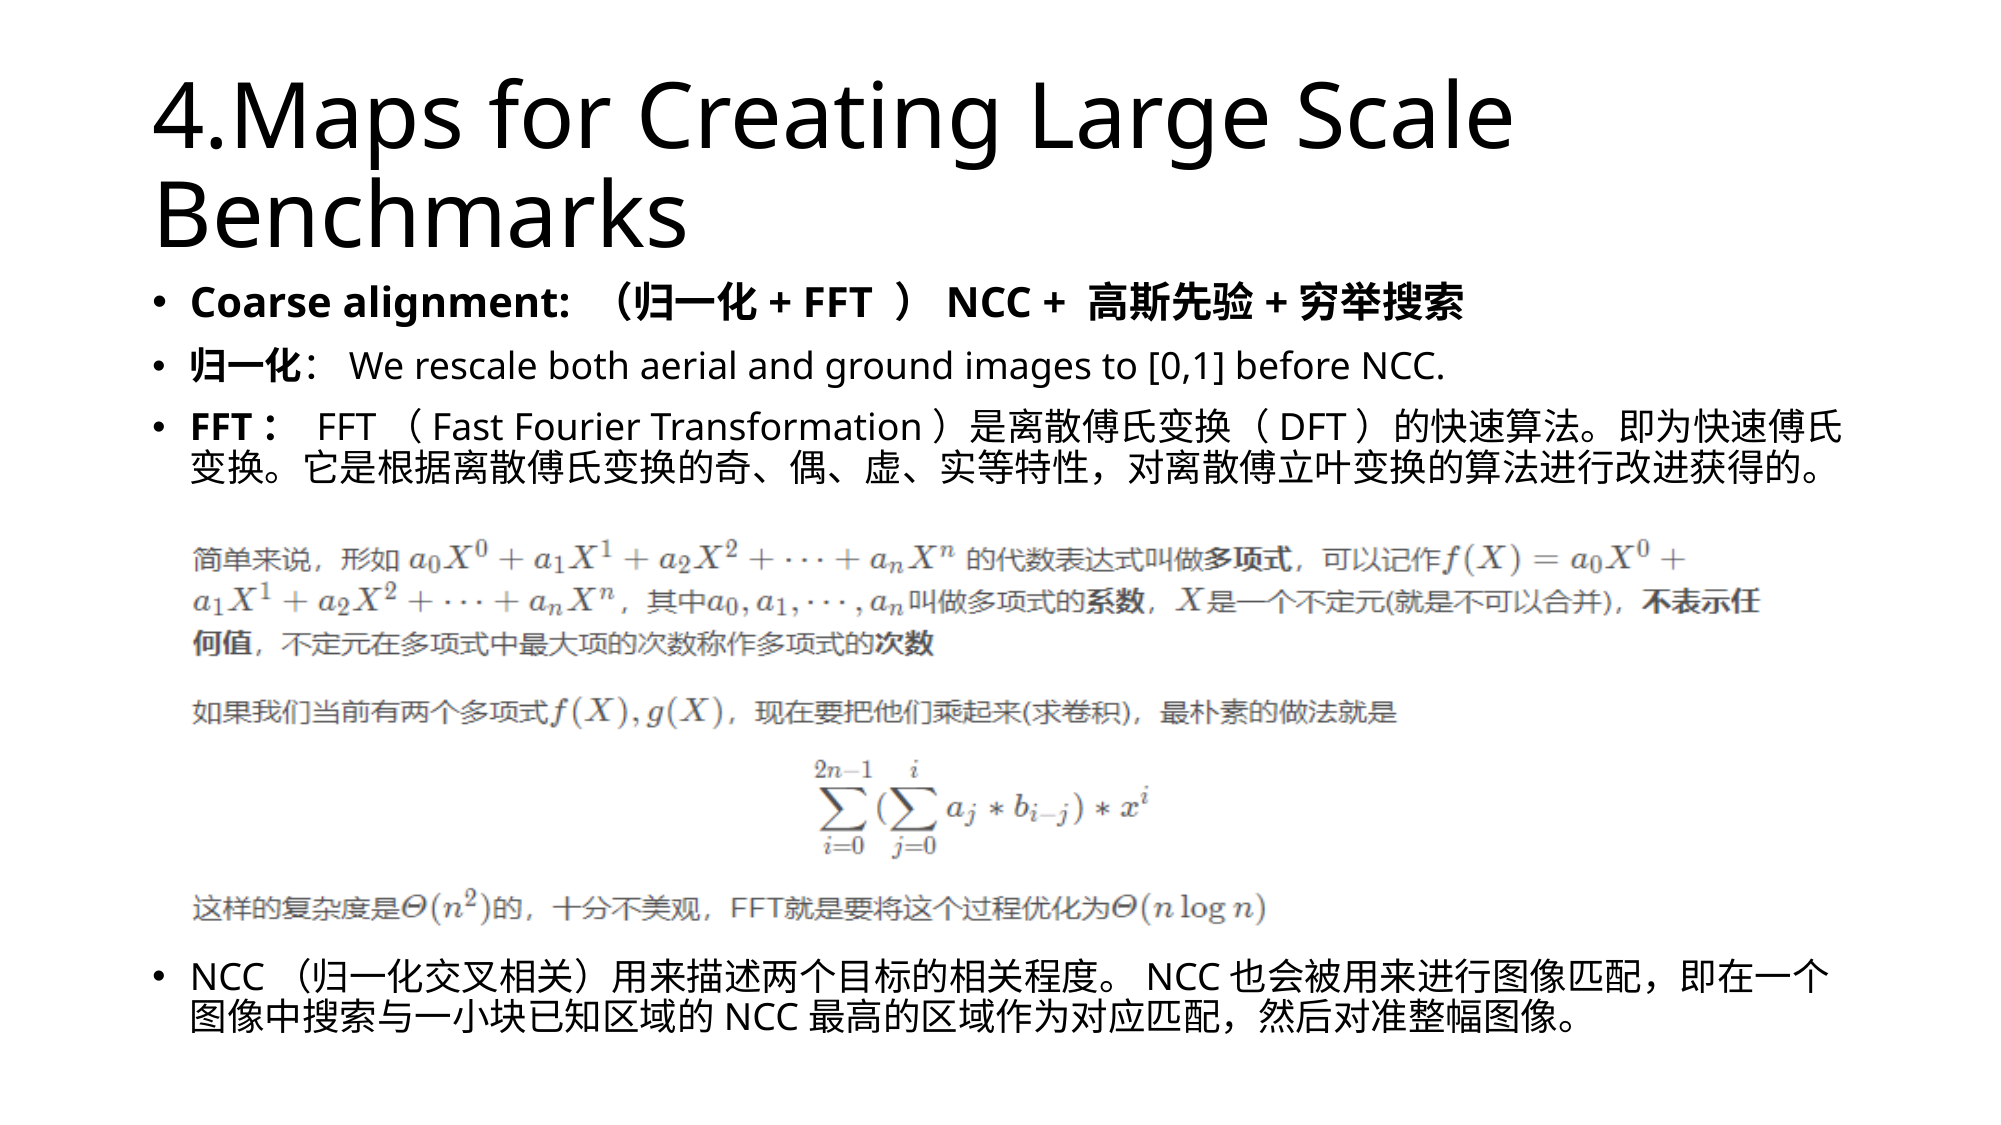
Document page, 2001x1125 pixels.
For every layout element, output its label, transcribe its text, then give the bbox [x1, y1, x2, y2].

picture [183, 528, 1782, 942]
list Coarse alignment: （归一化+ FFT ）NCC + 高斯先验+穷举搜索 归一化：We rescale both aerial and ground images to [0,1] before NCC. FFT： FFT（Fast Fourier Transformation）是离散傅氏变换（DFT）的快速算法。即为快速傅氏变换。它是根据离散傅氏变换的奇、偶、虚、实等特性，对离散傅立叶变换的算法进行改进获得的。 NCC（归一化交叉相关）用来描述两个目标的相关程度。NCC也会被用来进行图像匹配，即在一个图像中搜索与一小块已知区域的NCC最高的区域作为对应匹配，然后对准整幅图像。 [137, 273, 1863, 1097]
title 4.Maps for Creating Large Scale Benchmarks [137, 59, 1916, 278]
